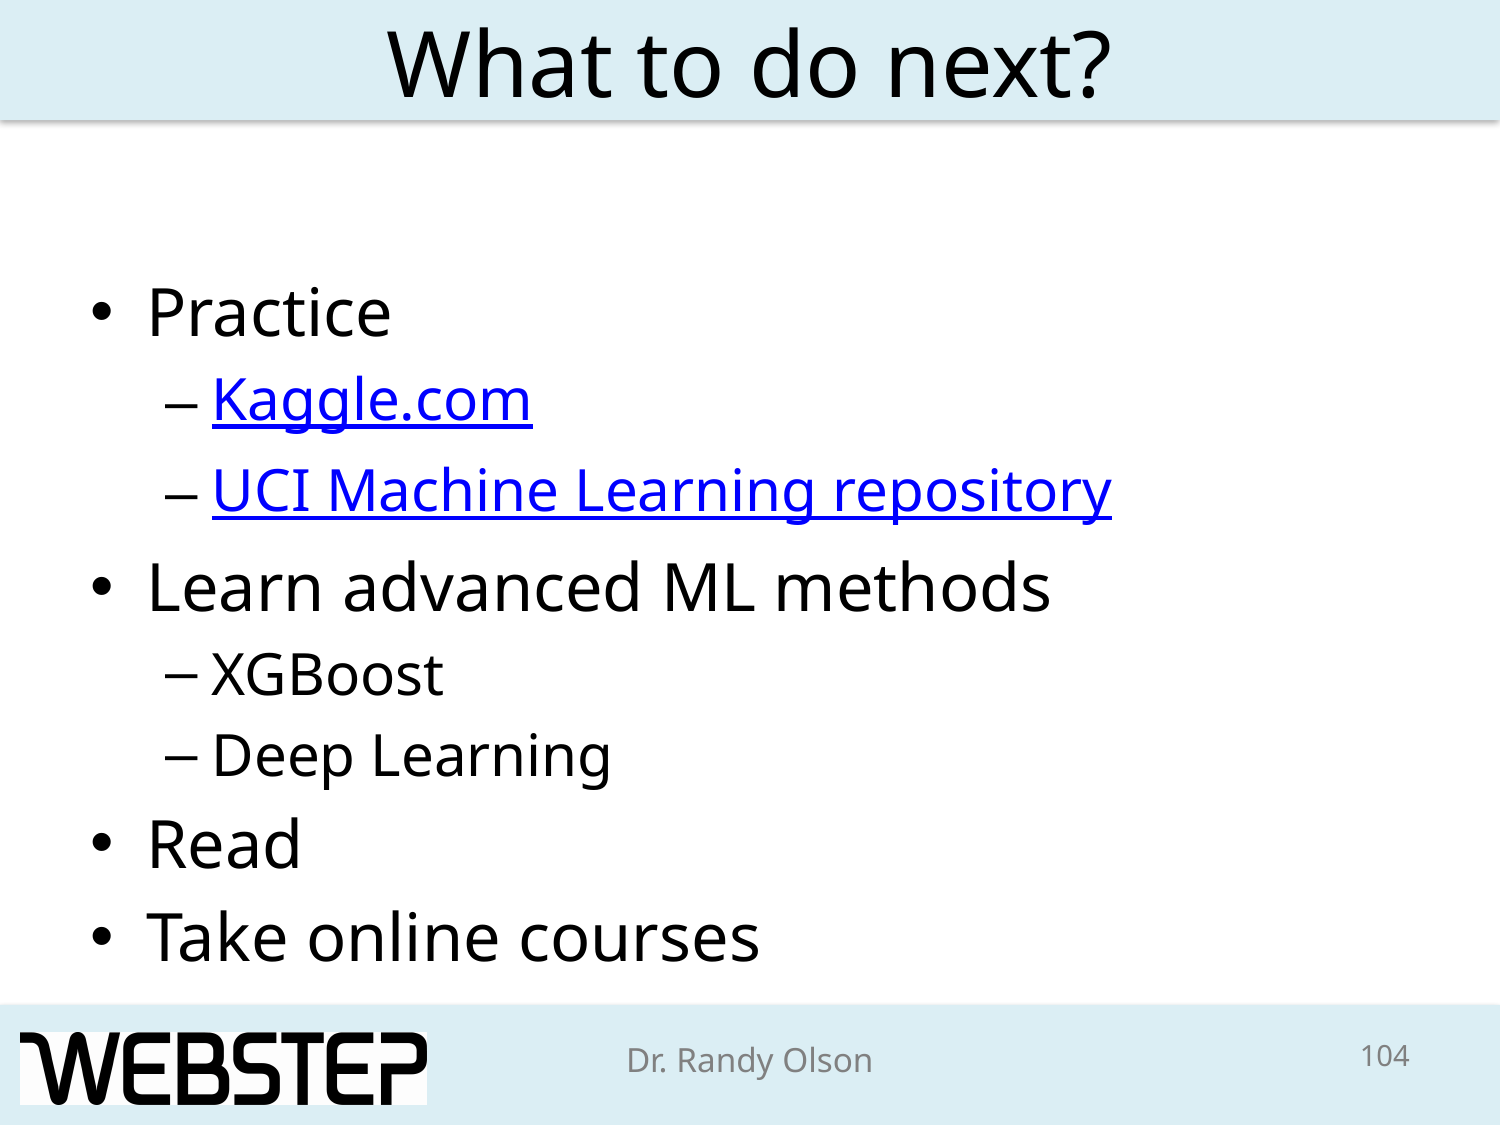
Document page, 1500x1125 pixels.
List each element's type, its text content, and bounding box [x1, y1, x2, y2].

picture [20, 1032, 427, 1105]
title What to do next? [75, 0, 1425, 155]
slide_number 104 [1310, 1026, 1425, 1088]
list Practice Kaggle.com UCI Machine Learning repository Learn advanced ML methods XGBoost Deep Learning Read Take online courses [75, 262, 1425, 1005]
